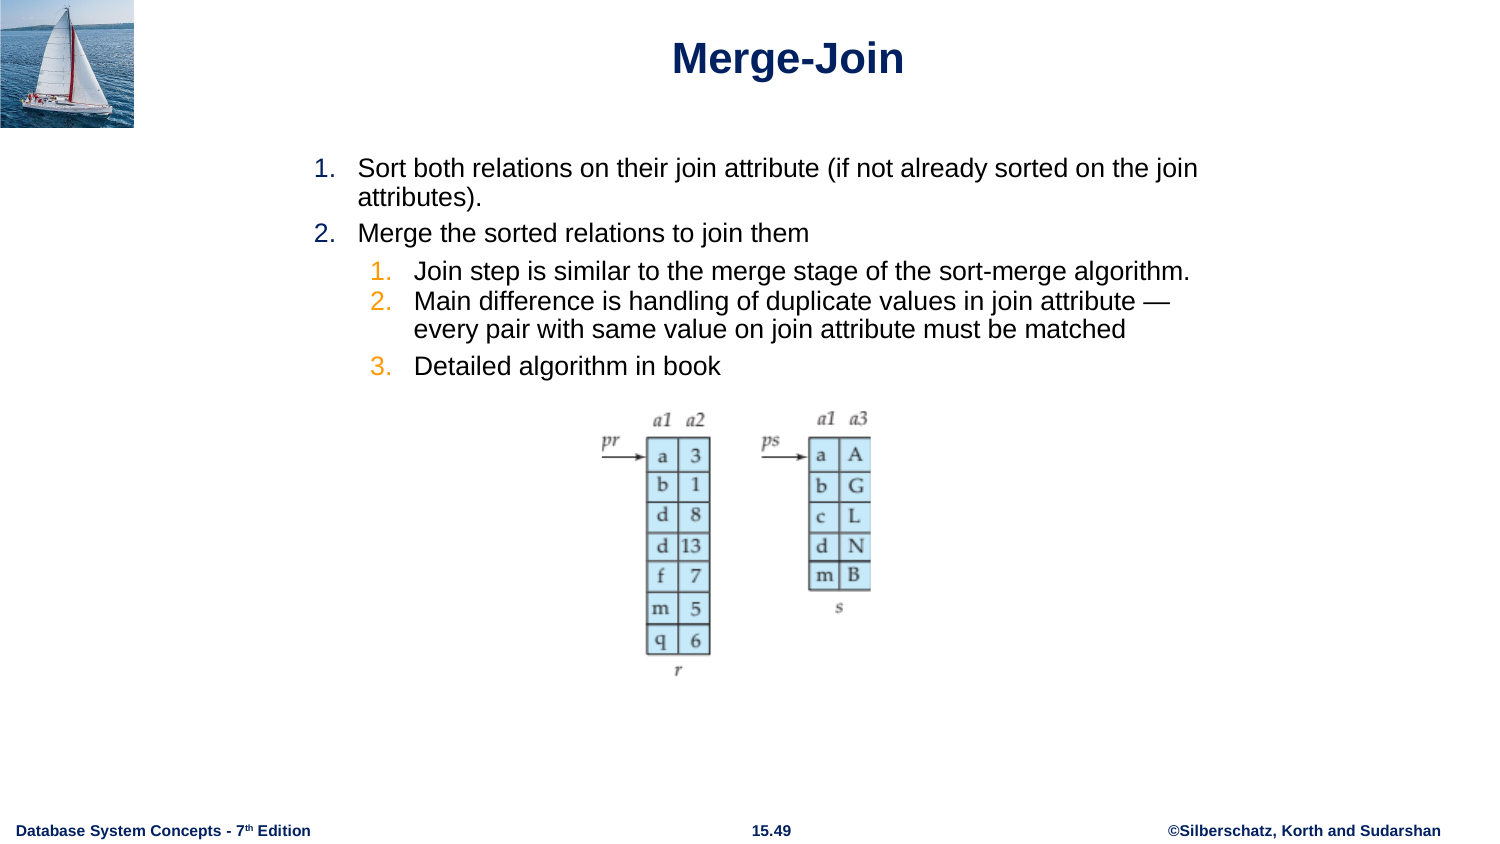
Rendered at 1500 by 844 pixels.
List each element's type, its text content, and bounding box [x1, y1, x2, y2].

list 1. Sort both relations on their join attribute (if not already sorted on the join attributes). 2. Merge the sorted relations to join them 1. Join step is similar to the merge stage of the sort-merge algorithm. 2. Main difference is handling of duplicate values in join attribute — every pair with same value on join attribute must be matched 3. Detailed algorithm in book [298, 155, 1276, 468]
picture [601, 407, 871, 679]
title Merge-Join [125, 14, 1452, 90]
picture [0, 0, 134, 128]
